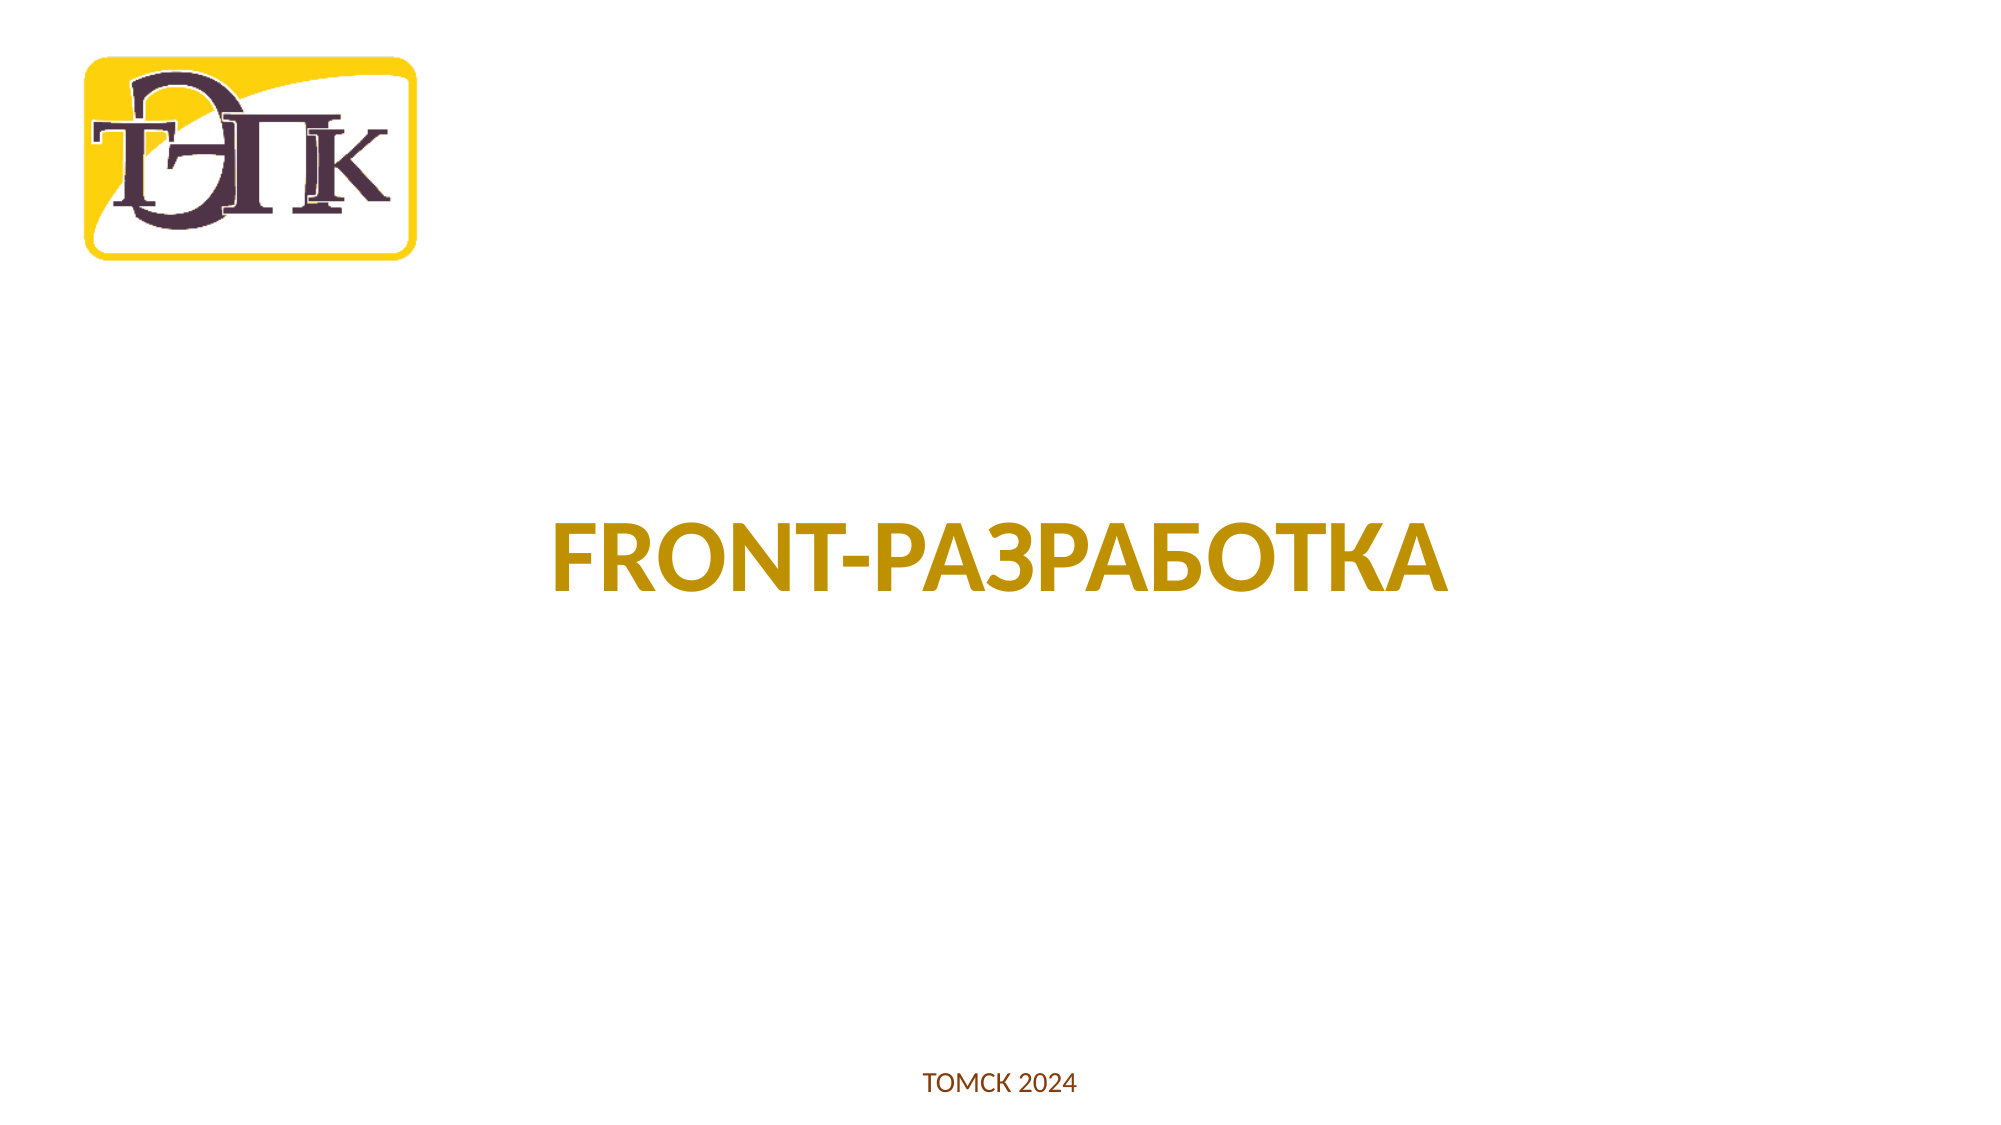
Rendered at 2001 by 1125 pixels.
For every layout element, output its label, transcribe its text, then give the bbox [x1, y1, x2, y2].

picture [79, 54, 421, 262]
subtitle FRONT-РАЗРАБОТКА [249, 493, 1750, 622]
text_box ТОМСК 2024 [898, 1055, 1102, 1106]
